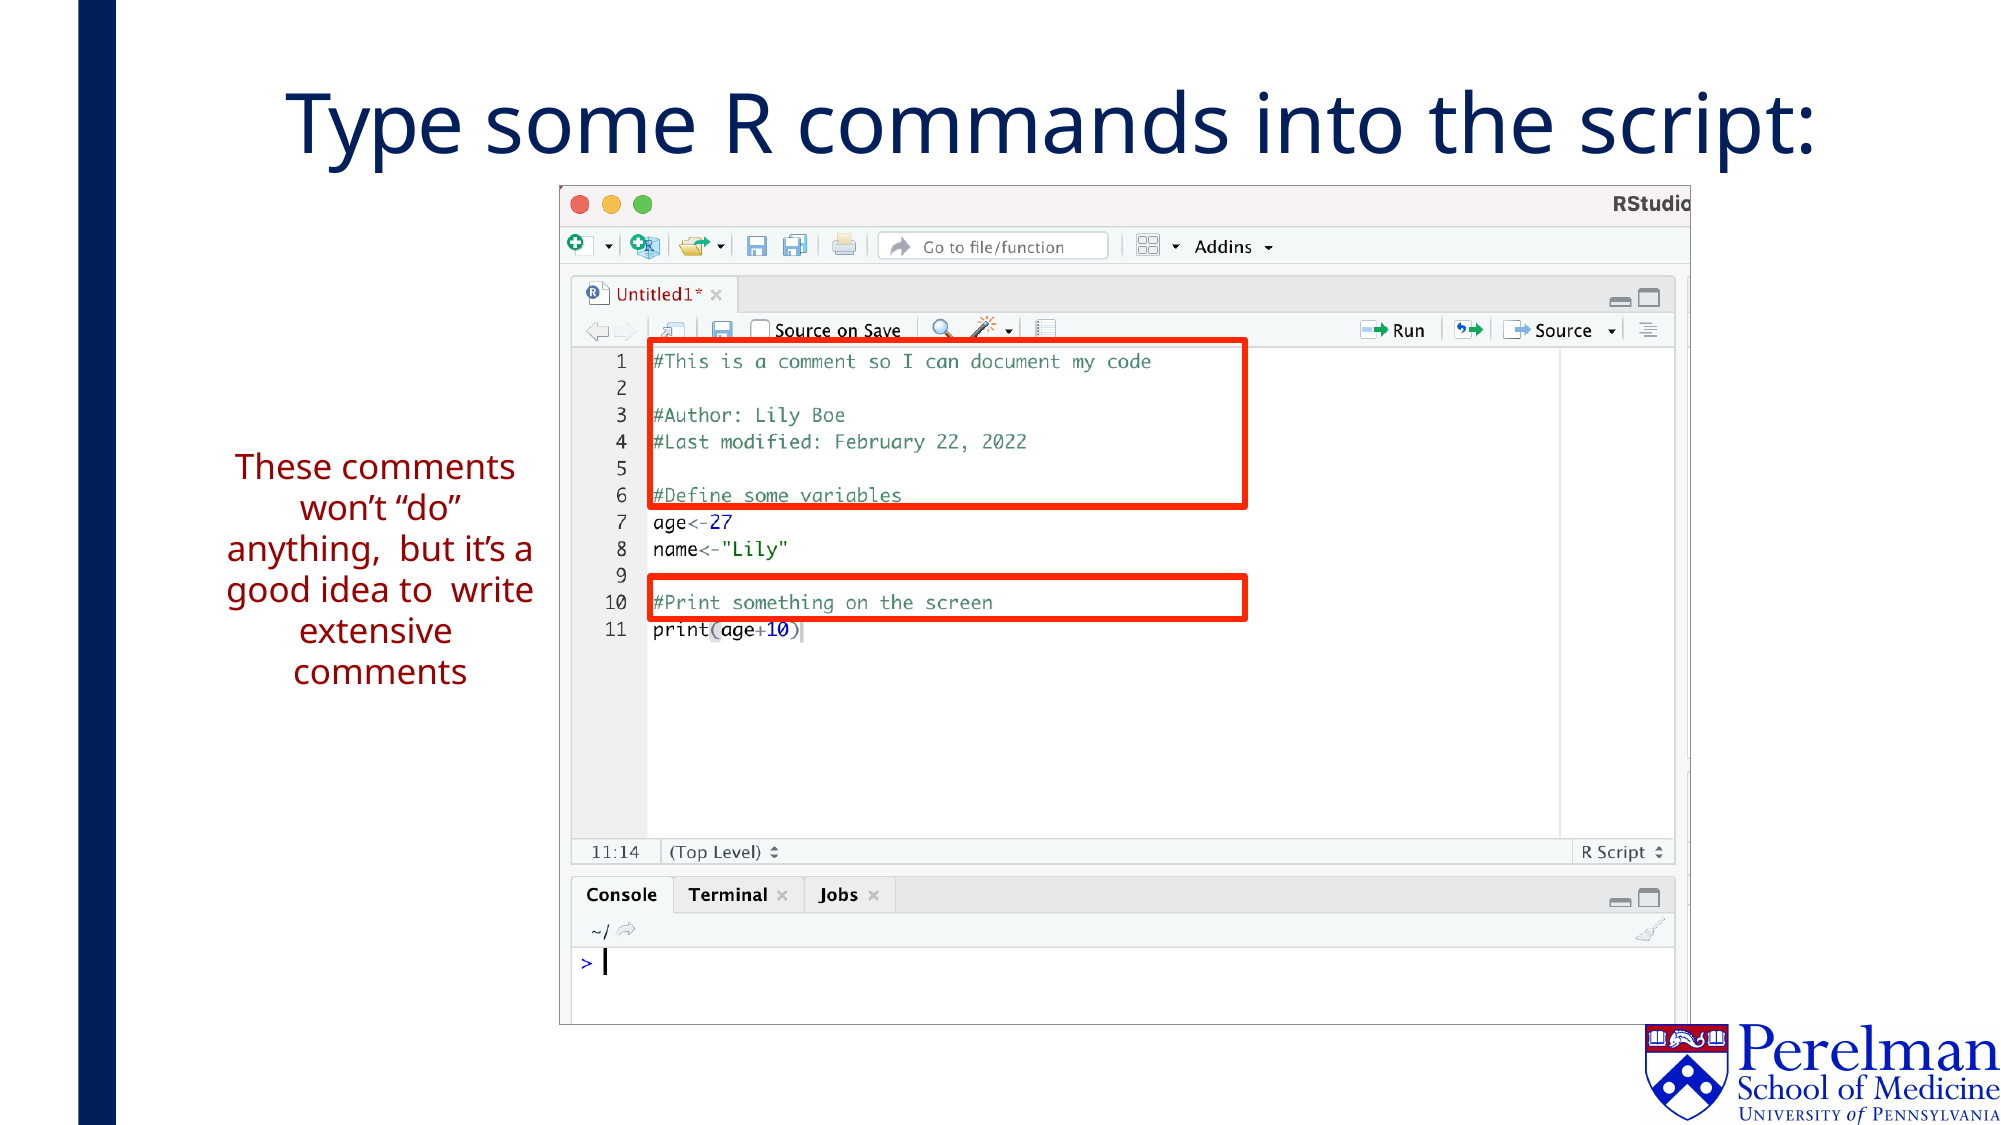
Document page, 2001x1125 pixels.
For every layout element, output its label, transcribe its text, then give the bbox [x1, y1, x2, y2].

text_box These comments won’t “do” anything, but it’s a good idea to write extensive comments [224, 445, 536, 693]
title Type some R commands into the script: [284, 70, 1835, 259]
picture [559, 185, 2000, 1125]
